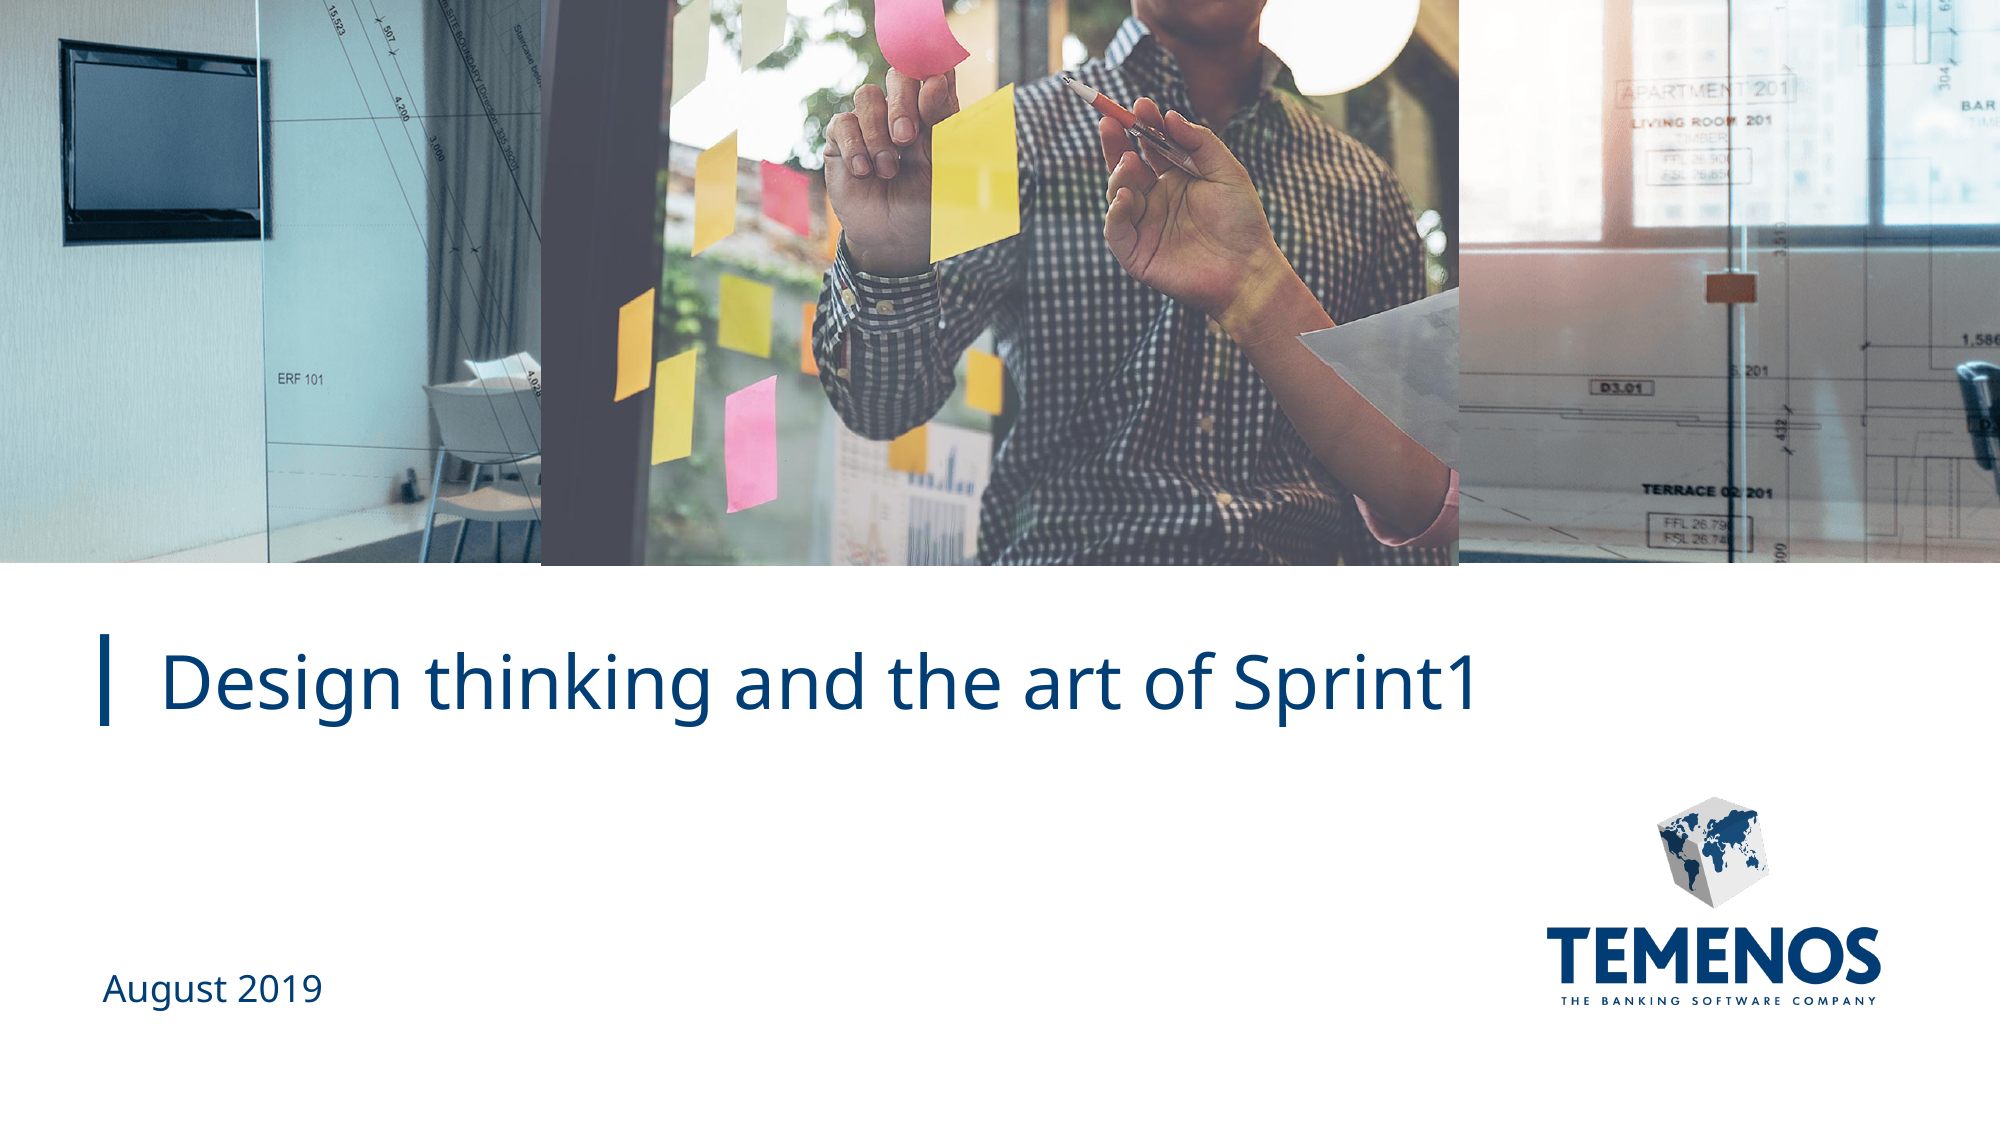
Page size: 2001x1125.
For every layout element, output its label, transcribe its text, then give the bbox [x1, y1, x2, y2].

picture [0, 0, 2000, 566]
picture [1535, 783, 1892, 1018]
title Design thinking and the art of Sprint1 [99, 634, 1900, 726]
list August 2019 [87, 957, 1300, 1043]
